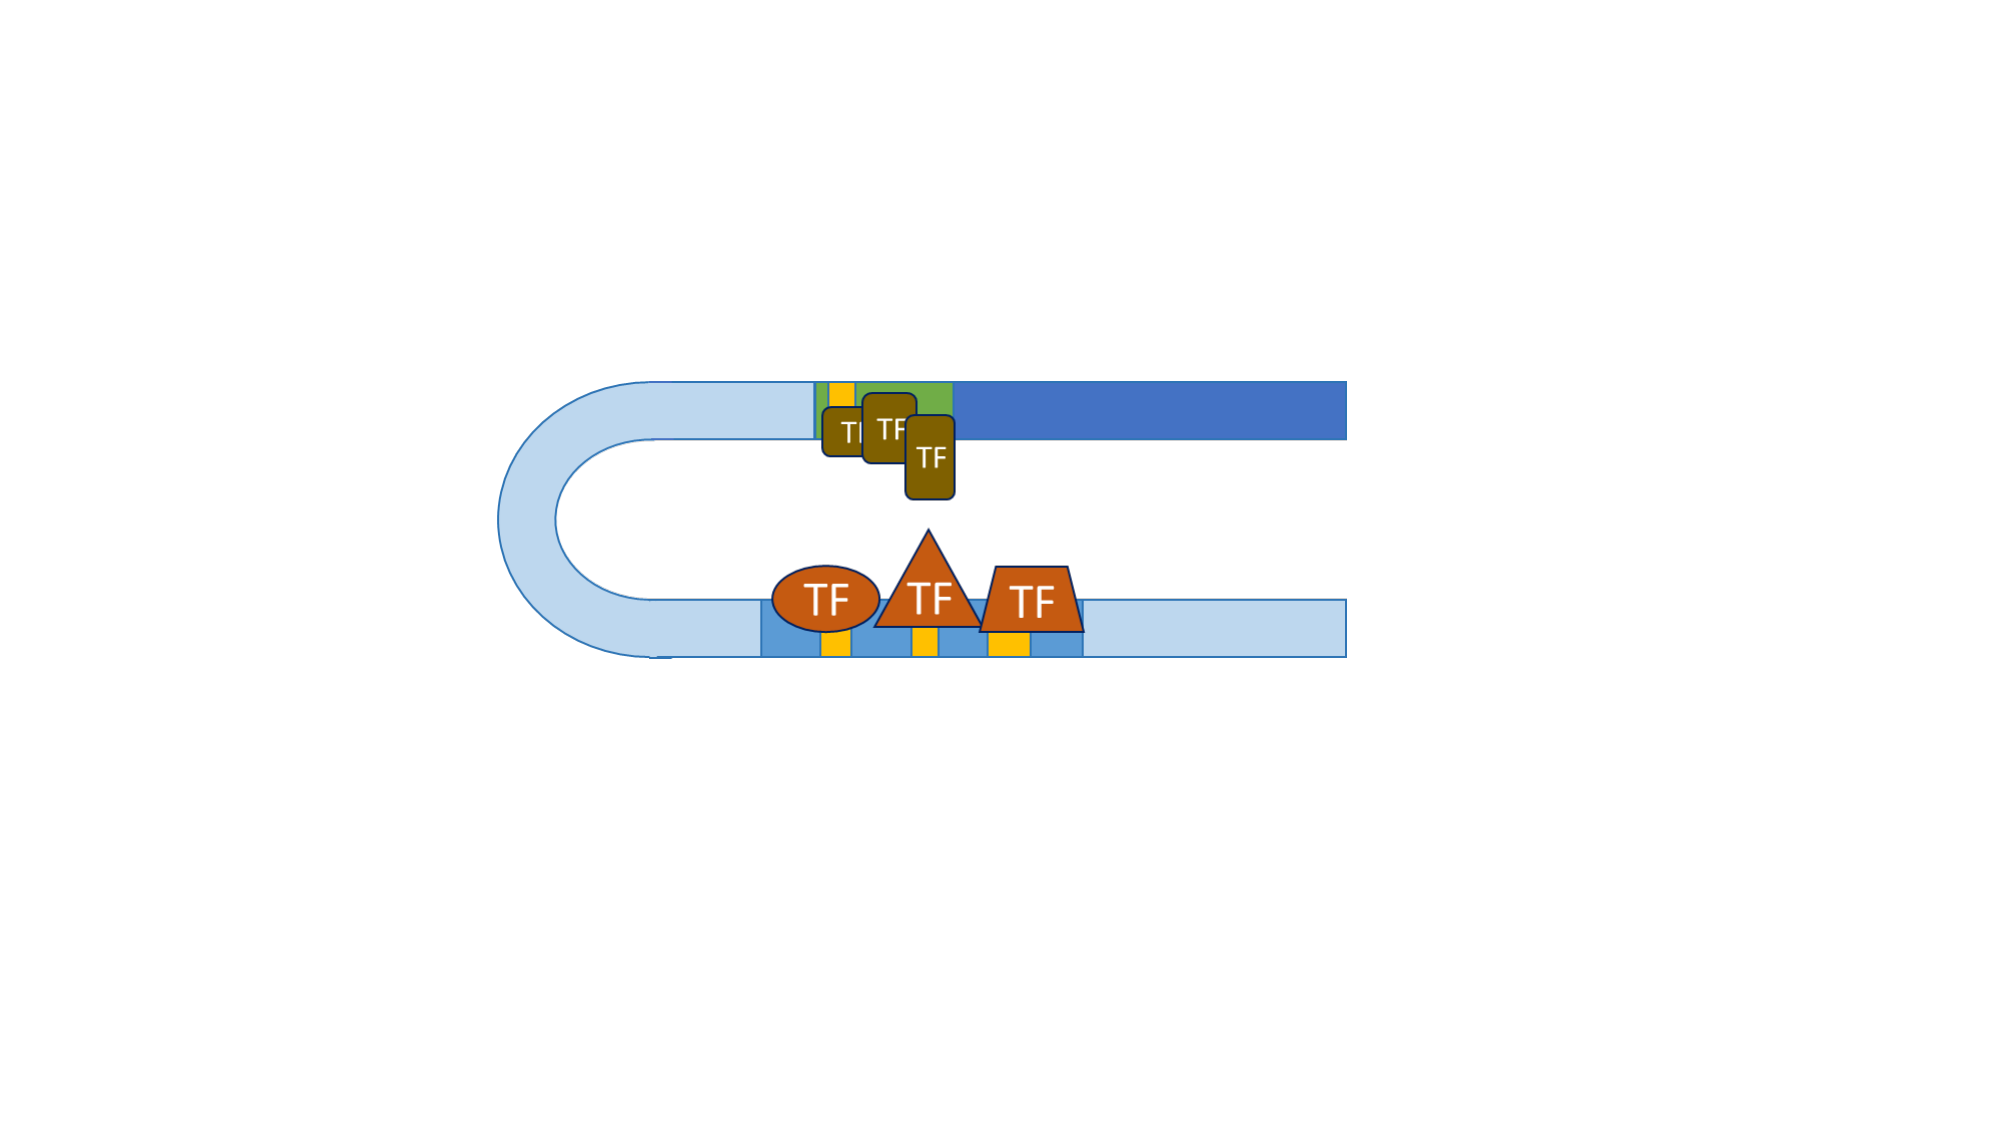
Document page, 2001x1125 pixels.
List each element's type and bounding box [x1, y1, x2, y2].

picture [497, 381, 1347, 661]
